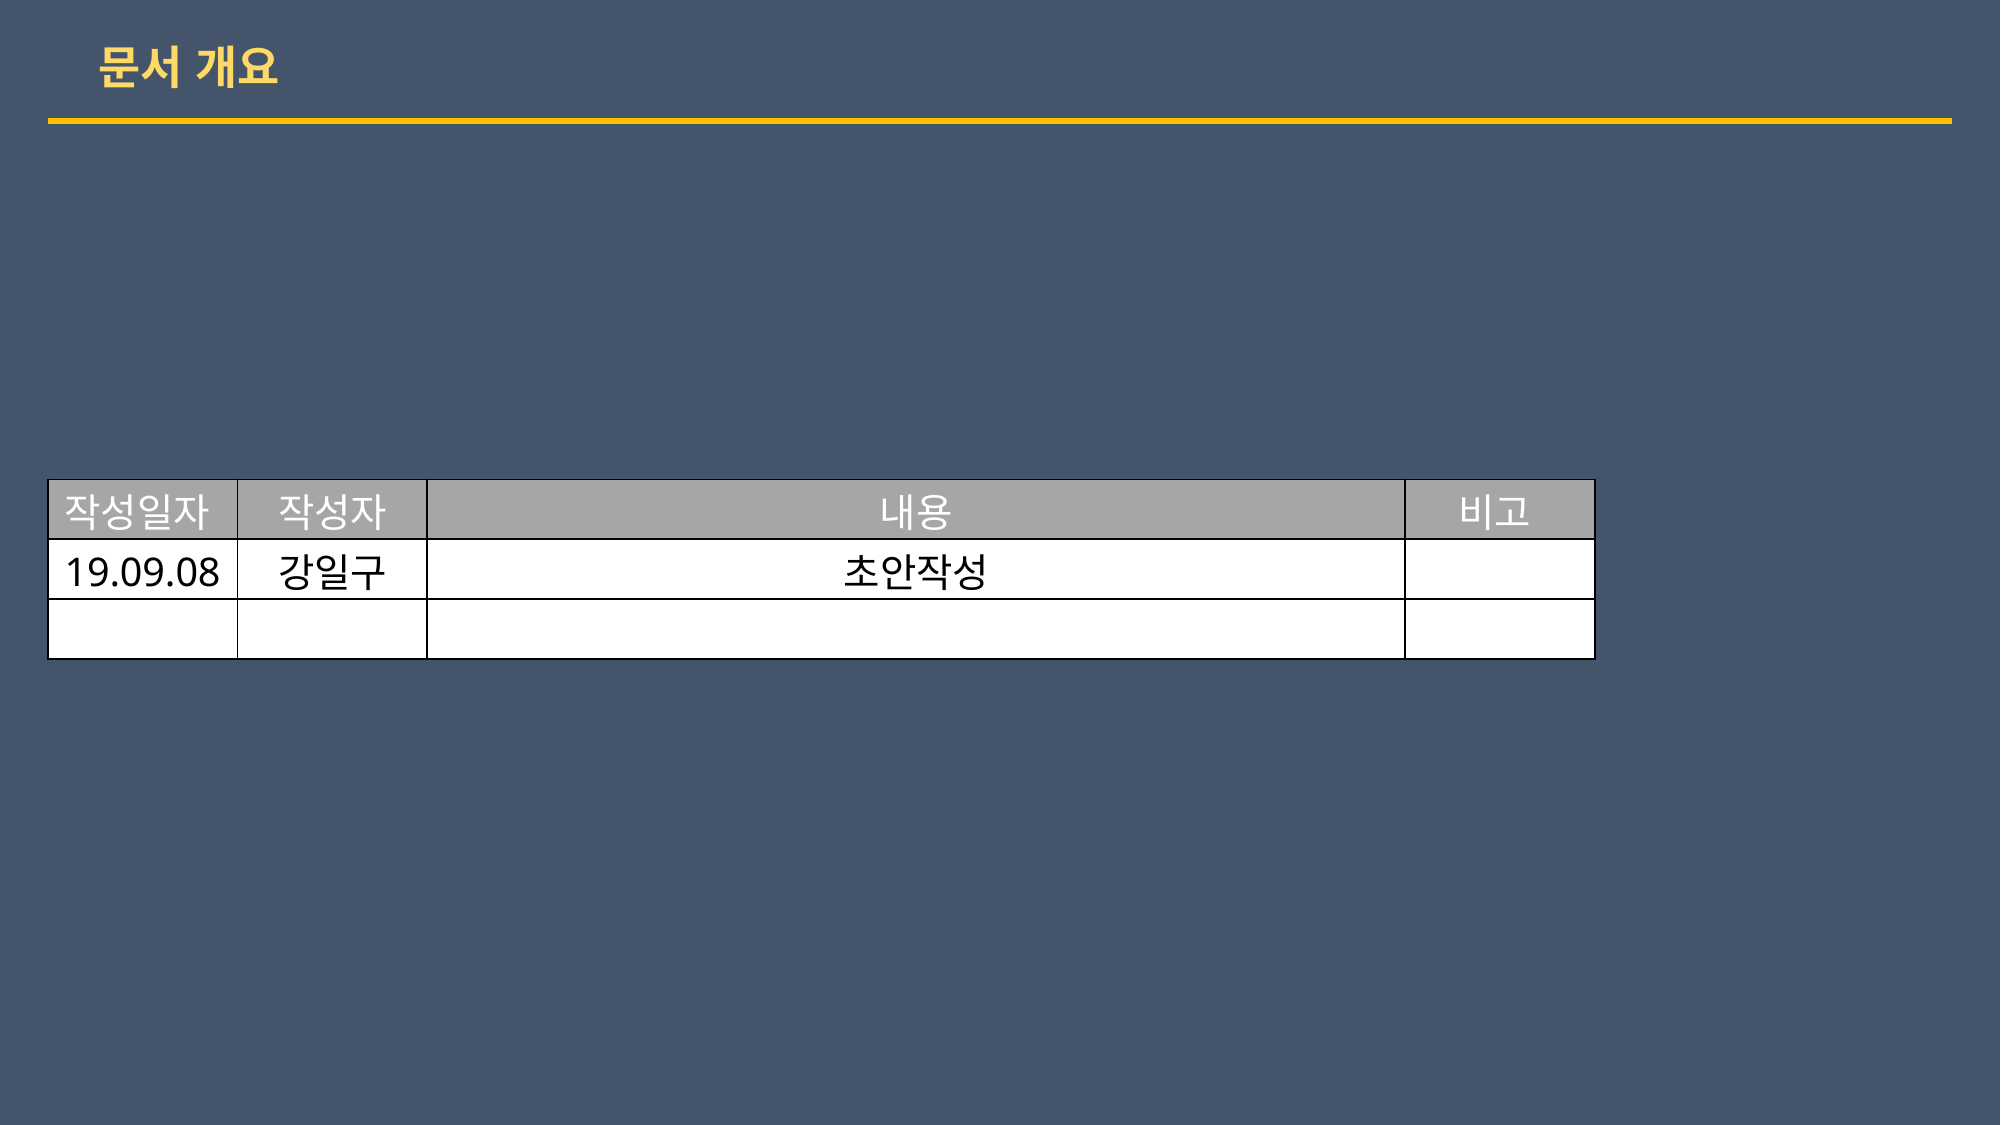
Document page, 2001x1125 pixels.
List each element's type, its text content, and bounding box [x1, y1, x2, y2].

table_cell [238, 600, 426, 658]
table_cell [428, 600, 1404, 658]
text_box 문서 개요 [84, 31, 295, 102]
table_header 비고 [1406, 480, 1594, 538]
table_cell 강일구 [238, 540, 426, 598]
table_cell 19.09.08 [49, 540, 237, 598]
table_cell [49, 600, 237, 658]
table_cell 초안작성 [428, 540, 1404, 598]
table_cell [1406, 540, 1594, 598]
table_cell [1406, 600, 1594, 658]
table_header 작성일자 [49, 480, 237, 538]
table_header 내용 [428, 480, 1404, 538]
table_header 작성자 [238, 480, 426, 538]
